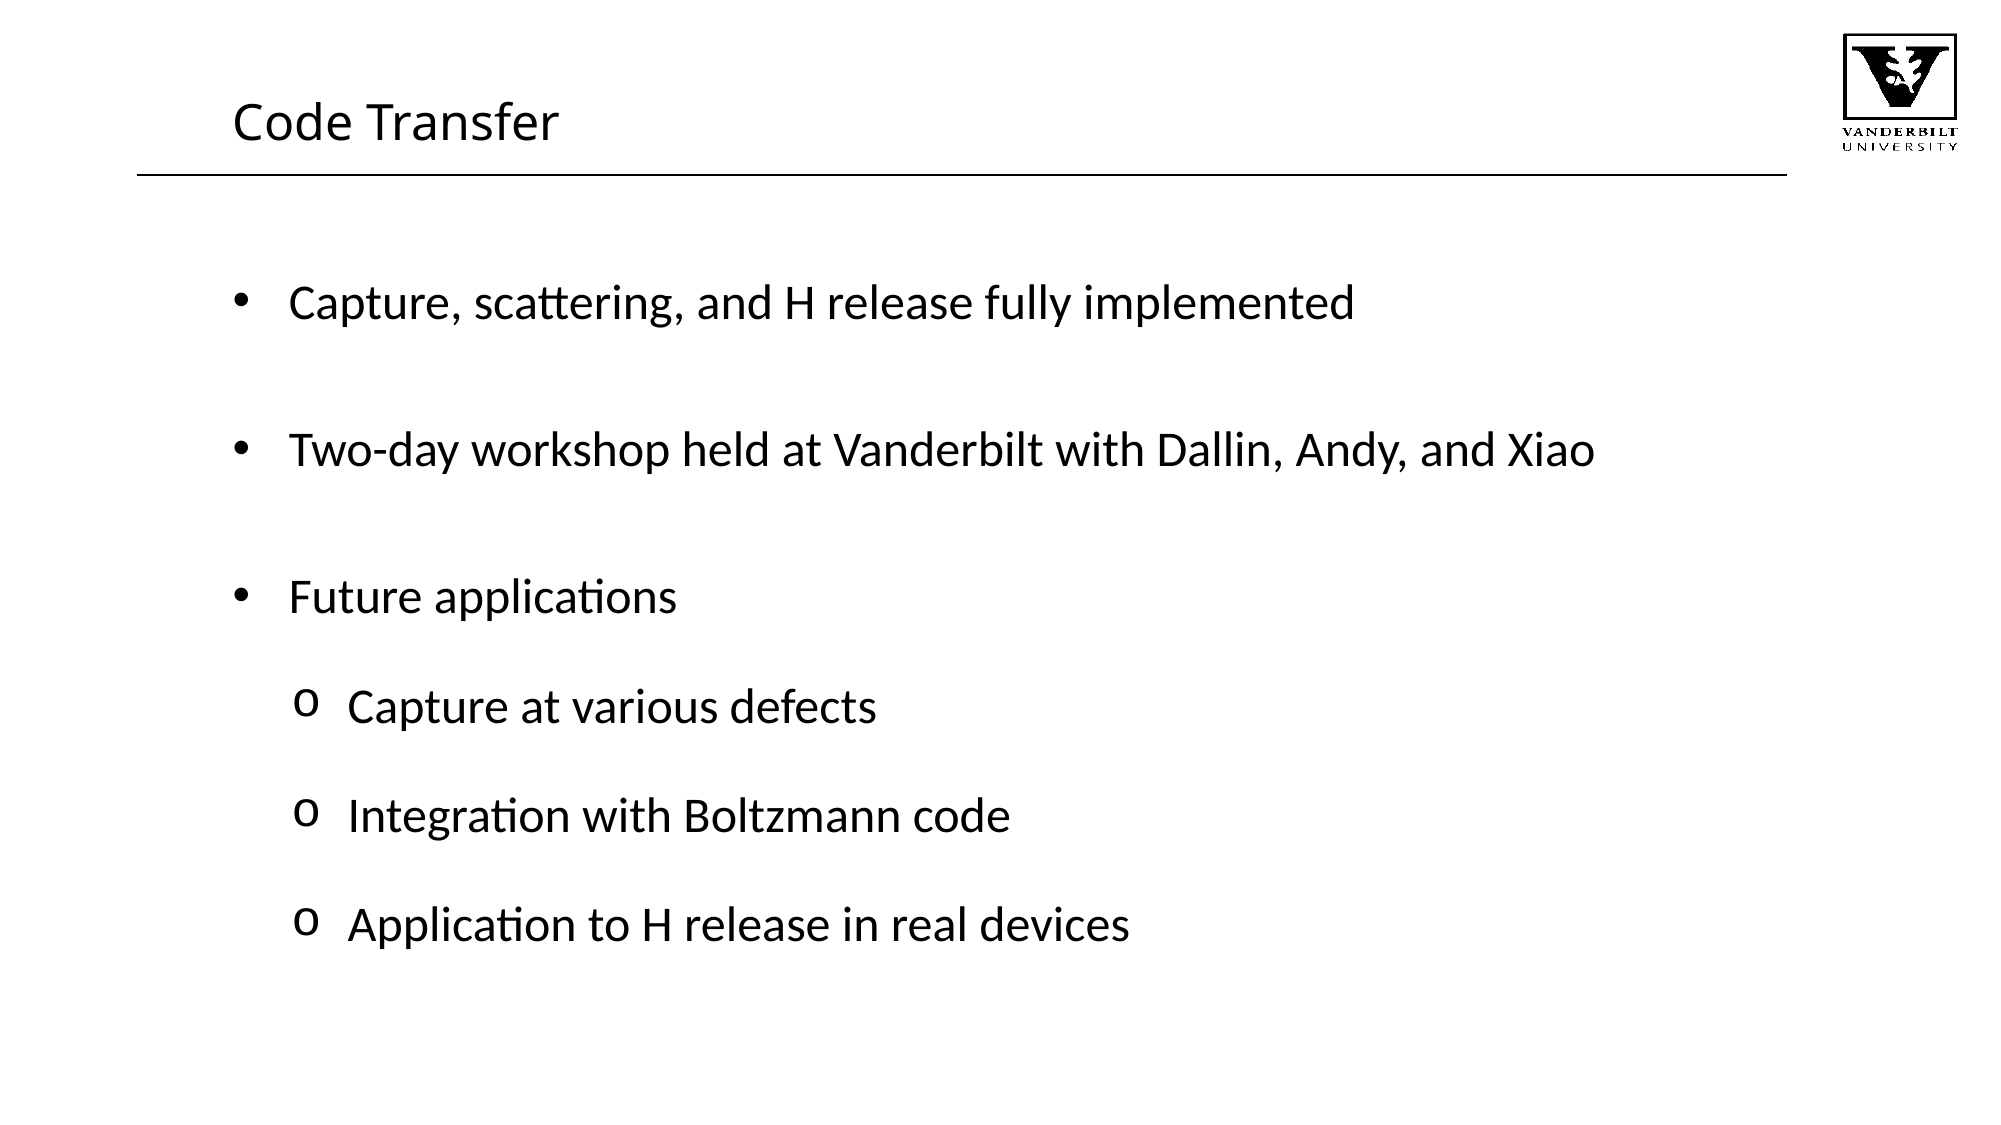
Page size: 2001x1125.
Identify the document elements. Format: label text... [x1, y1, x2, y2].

text_box Integration with Boltzmann code [276, 775, 1461, 850]
text_box Two-day workshop held at Vanderbilt with Dallin, Andy, and Xiao [217, 409, 1771, 485]
picture [1800, 1, 2000, 183]
title Code Transfer [217, 75, 1703, 172]
text_box Application to H release in real devices [276, 884, 1461, 960]
text_box Capture, scattering, and H release fully implemented [217, 262, 1402, 338]
text_box Capture at various defects [276, 665, 1461, 741]
text_box Future applications [217, 556, 1402, 632]
